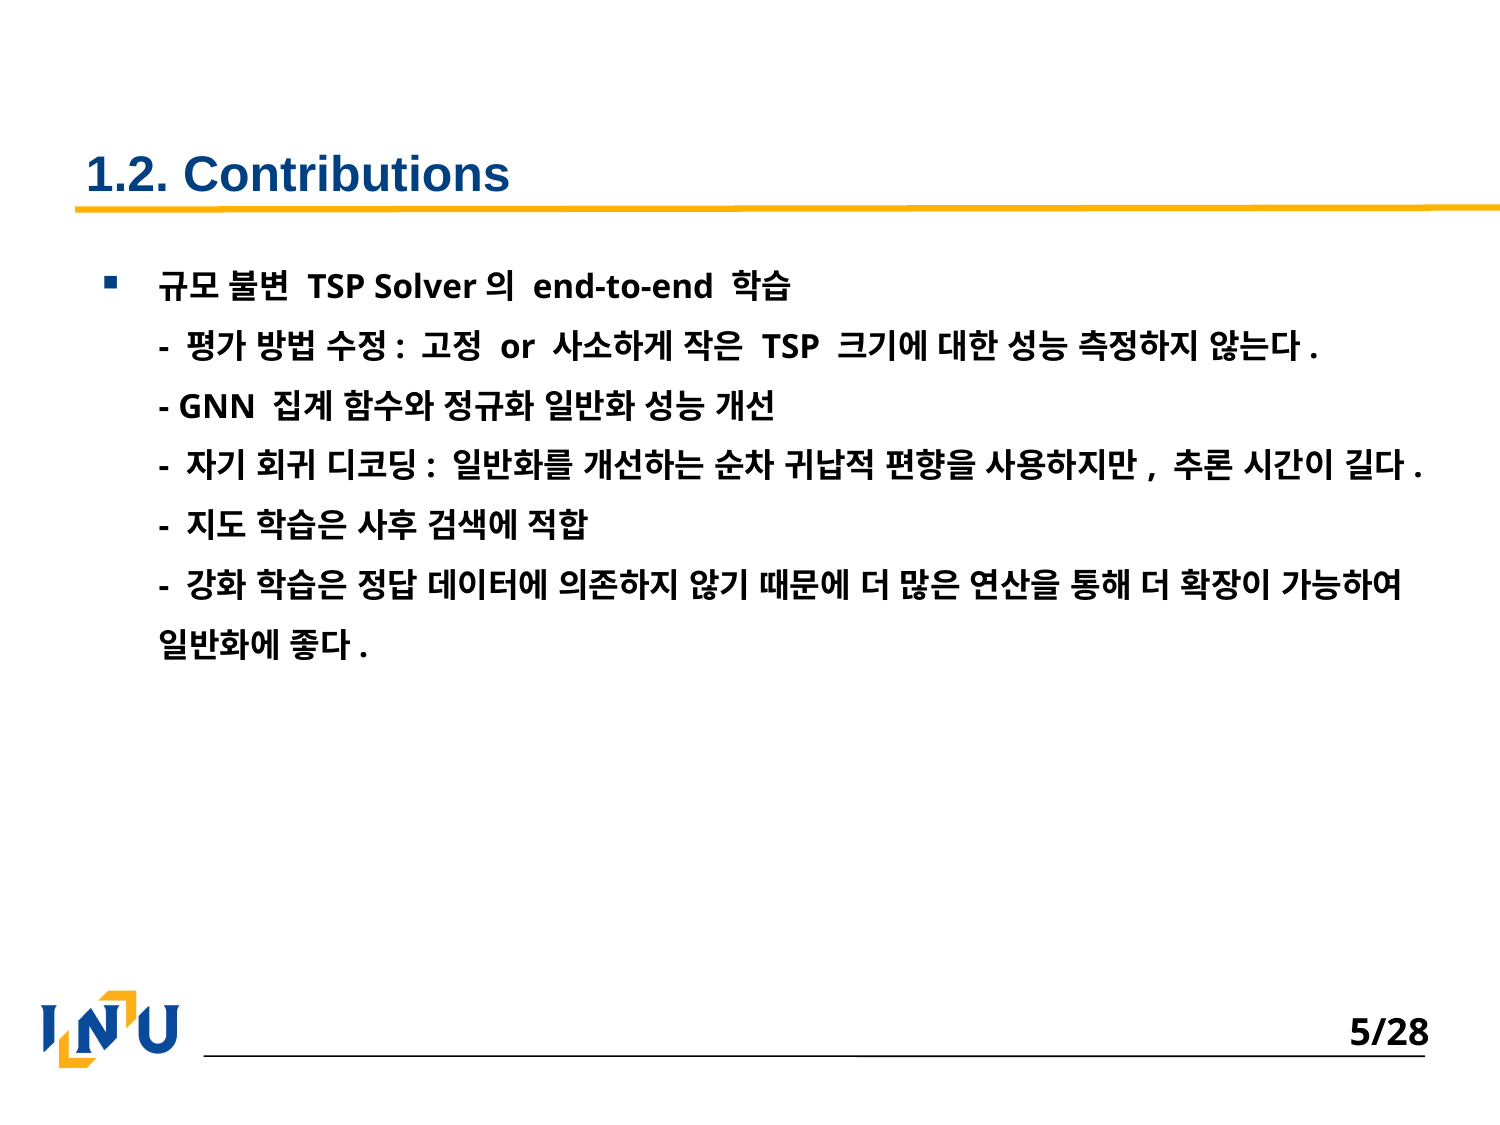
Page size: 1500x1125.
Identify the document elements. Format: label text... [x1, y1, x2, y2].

title 1.2. Contributions [70, 119, 1306, 210]
list 규모 불변 TSP Solver의 end-to-end 학습 - 평가 방법 수정: 고정 or 사소하게 작은 TSP 크기에 대한 성능 측정하지 않는다. - GNN 집계 함수와 정규화 일반화 성능 개선 - 자기 회귀 디코딩: 일반화를 개선하는 순차 귀납적 편향을 사용하지만, 추론 시간이 길다. - 지도 학습은 사후 검색에 적합 - 강화 학습은 정답 데이터에 의존하지 않기 때문에 더 많은 연산을 통해 더 확장이 가능하여 일반화에 좋다. [87, 237, 1471, 1059]
picture [24, 966, 188, 1090]
